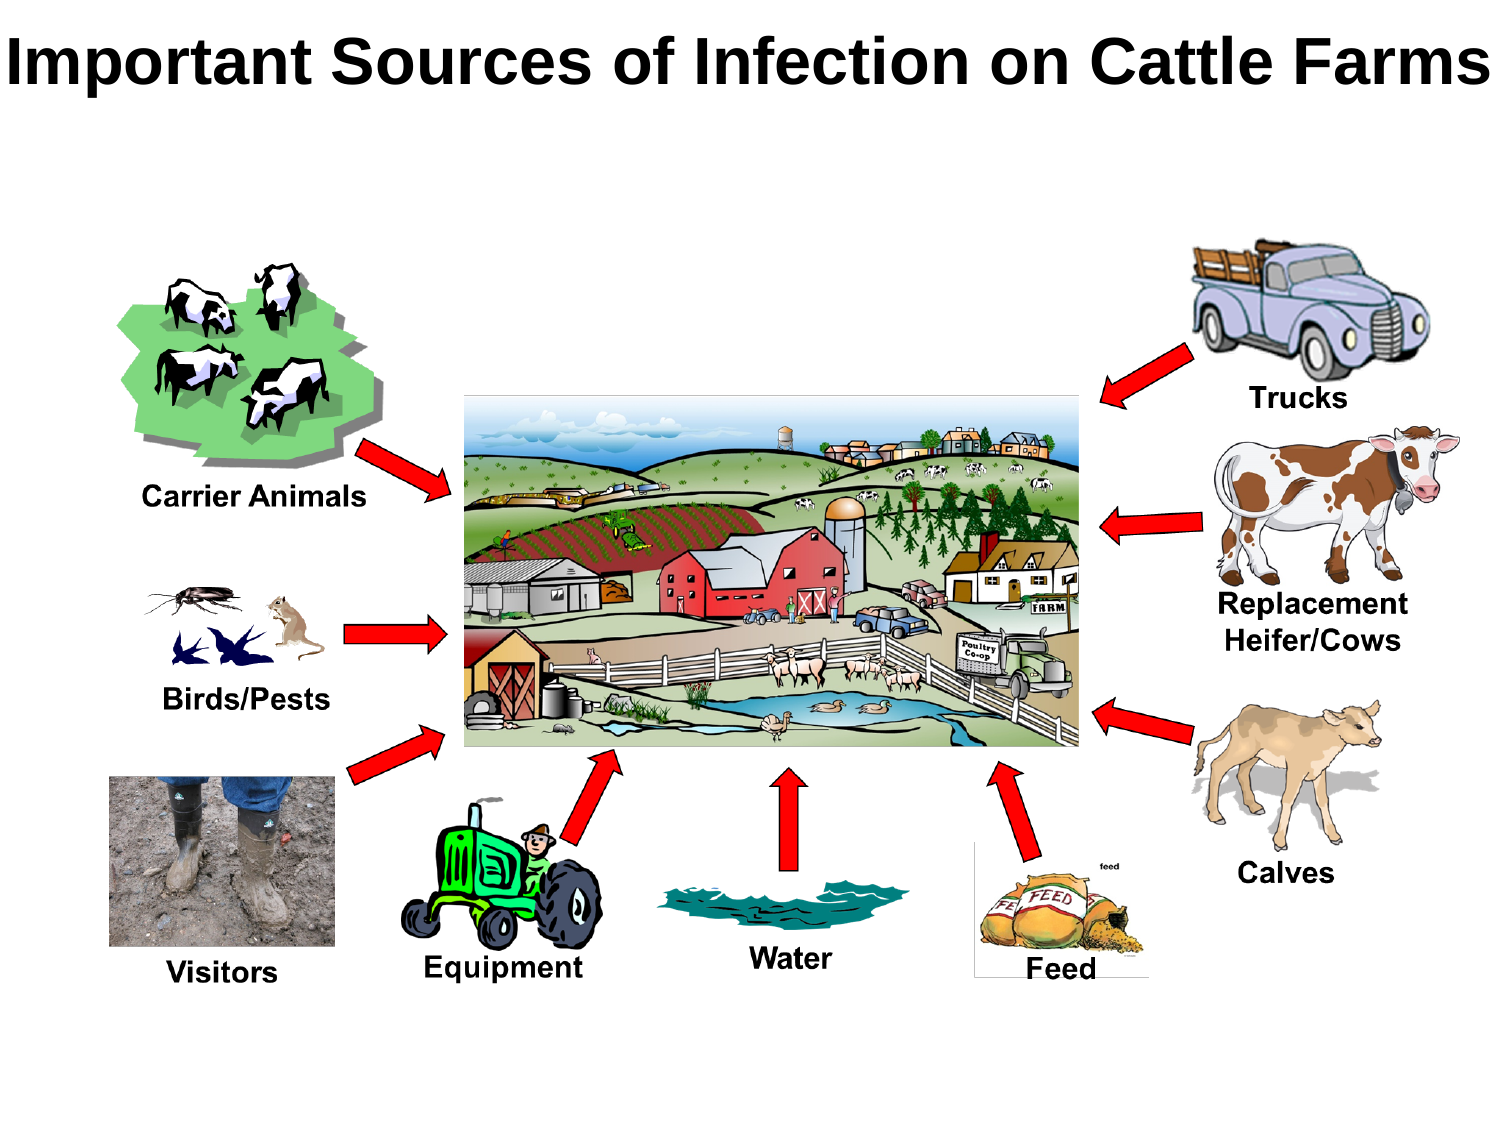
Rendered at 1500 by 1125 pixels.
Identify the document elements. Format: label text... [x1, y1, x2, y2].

text_box Important Sources of Infection on Cattle Farms [0, 10, 1500, 106]
picture [102, 223, 1460, 1008]
